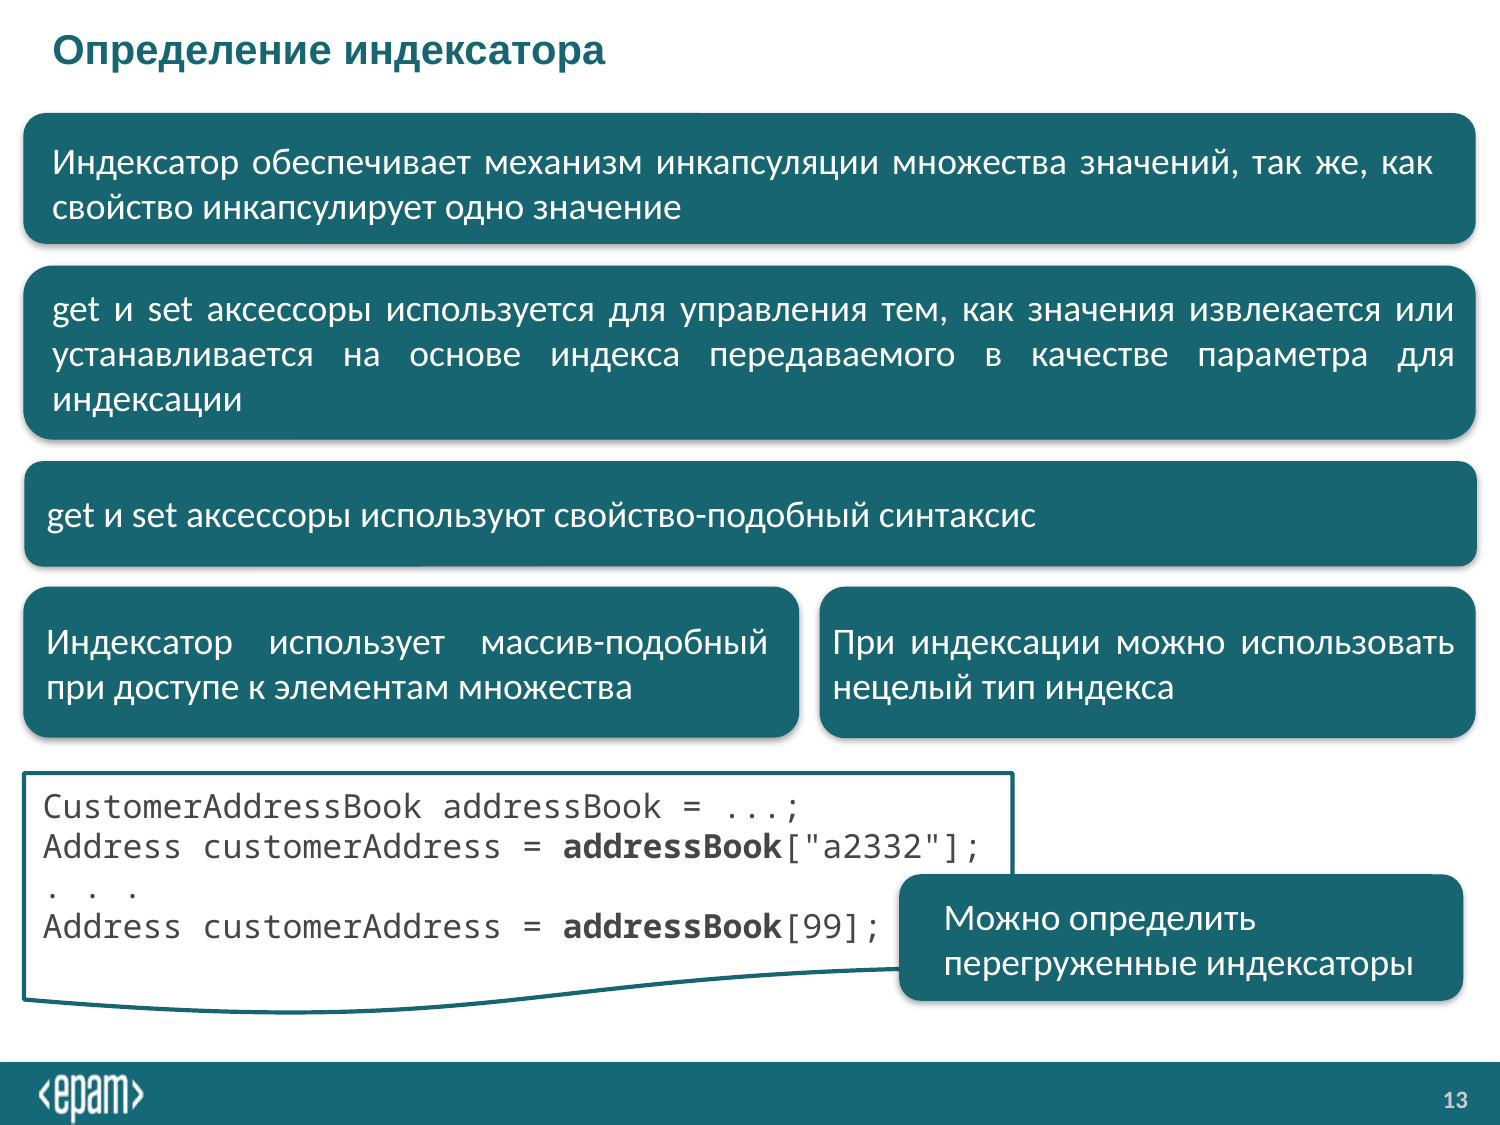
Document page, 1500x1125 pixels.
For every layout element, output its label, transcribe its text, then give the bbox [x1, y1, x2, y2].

title Определение индексатора [0, 0, 1500, 95]
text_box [23, 266, 1476, 440]
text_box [23, 113, 1476, 244]
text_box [899, 874, 1463, 1001]
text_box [23, 772, 1032, 1013]
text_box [24, 461, 1477, 566]
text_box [23, 587, 799, 738]
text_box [820, 587, 1476, 738]
picture [38, 1074, 144, 1125]
